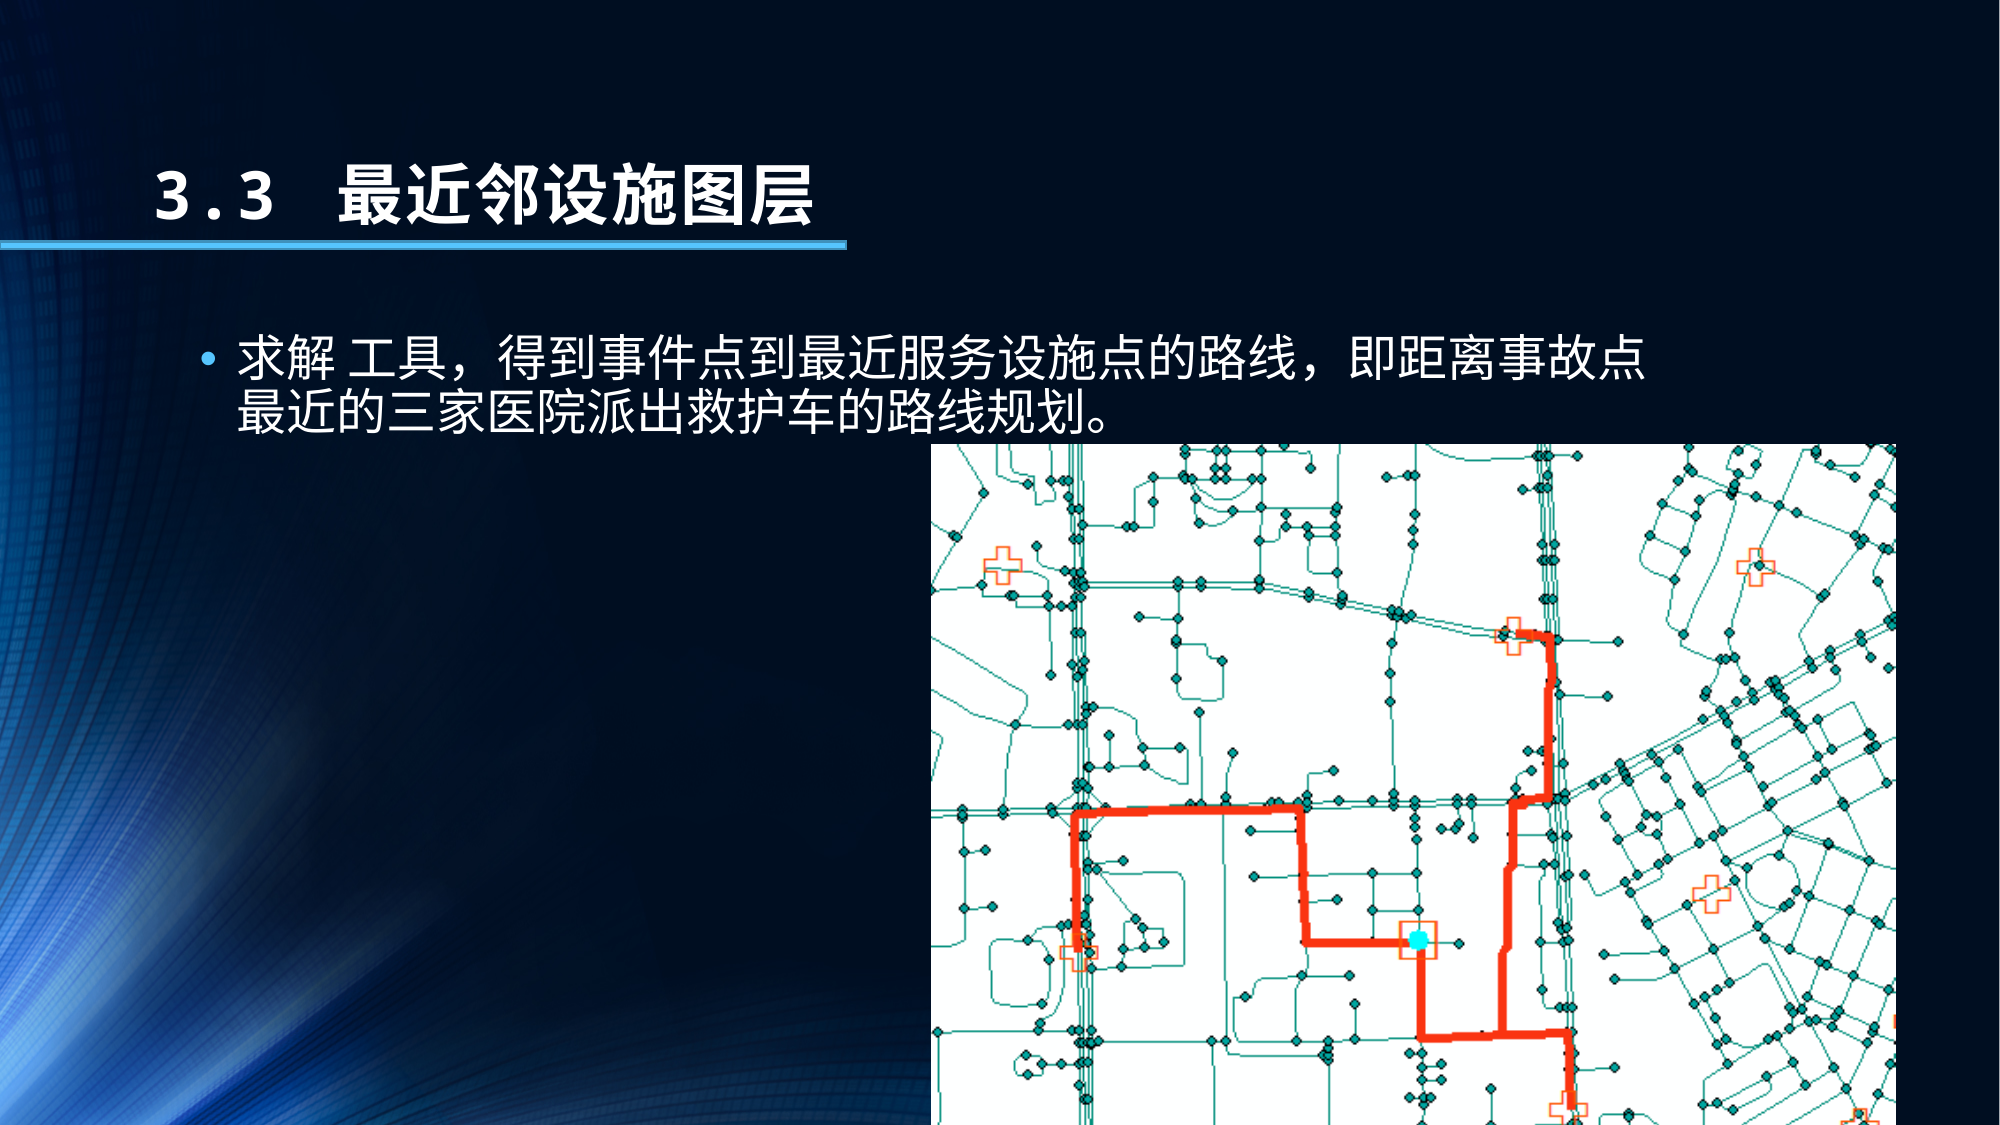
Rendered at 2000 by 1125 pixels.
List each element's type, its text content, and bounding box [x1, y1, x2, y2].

list 求解 工具，得到事件点到最近服务设施点的路线，即距离事故点最近的三家医院派出救护车的路线规划。 [184, 326, 1684, 1002]
title 3.3 最近邻设施图层 [137, 16, 1638, 242]
picture [0, 0, 2000, 1125]
